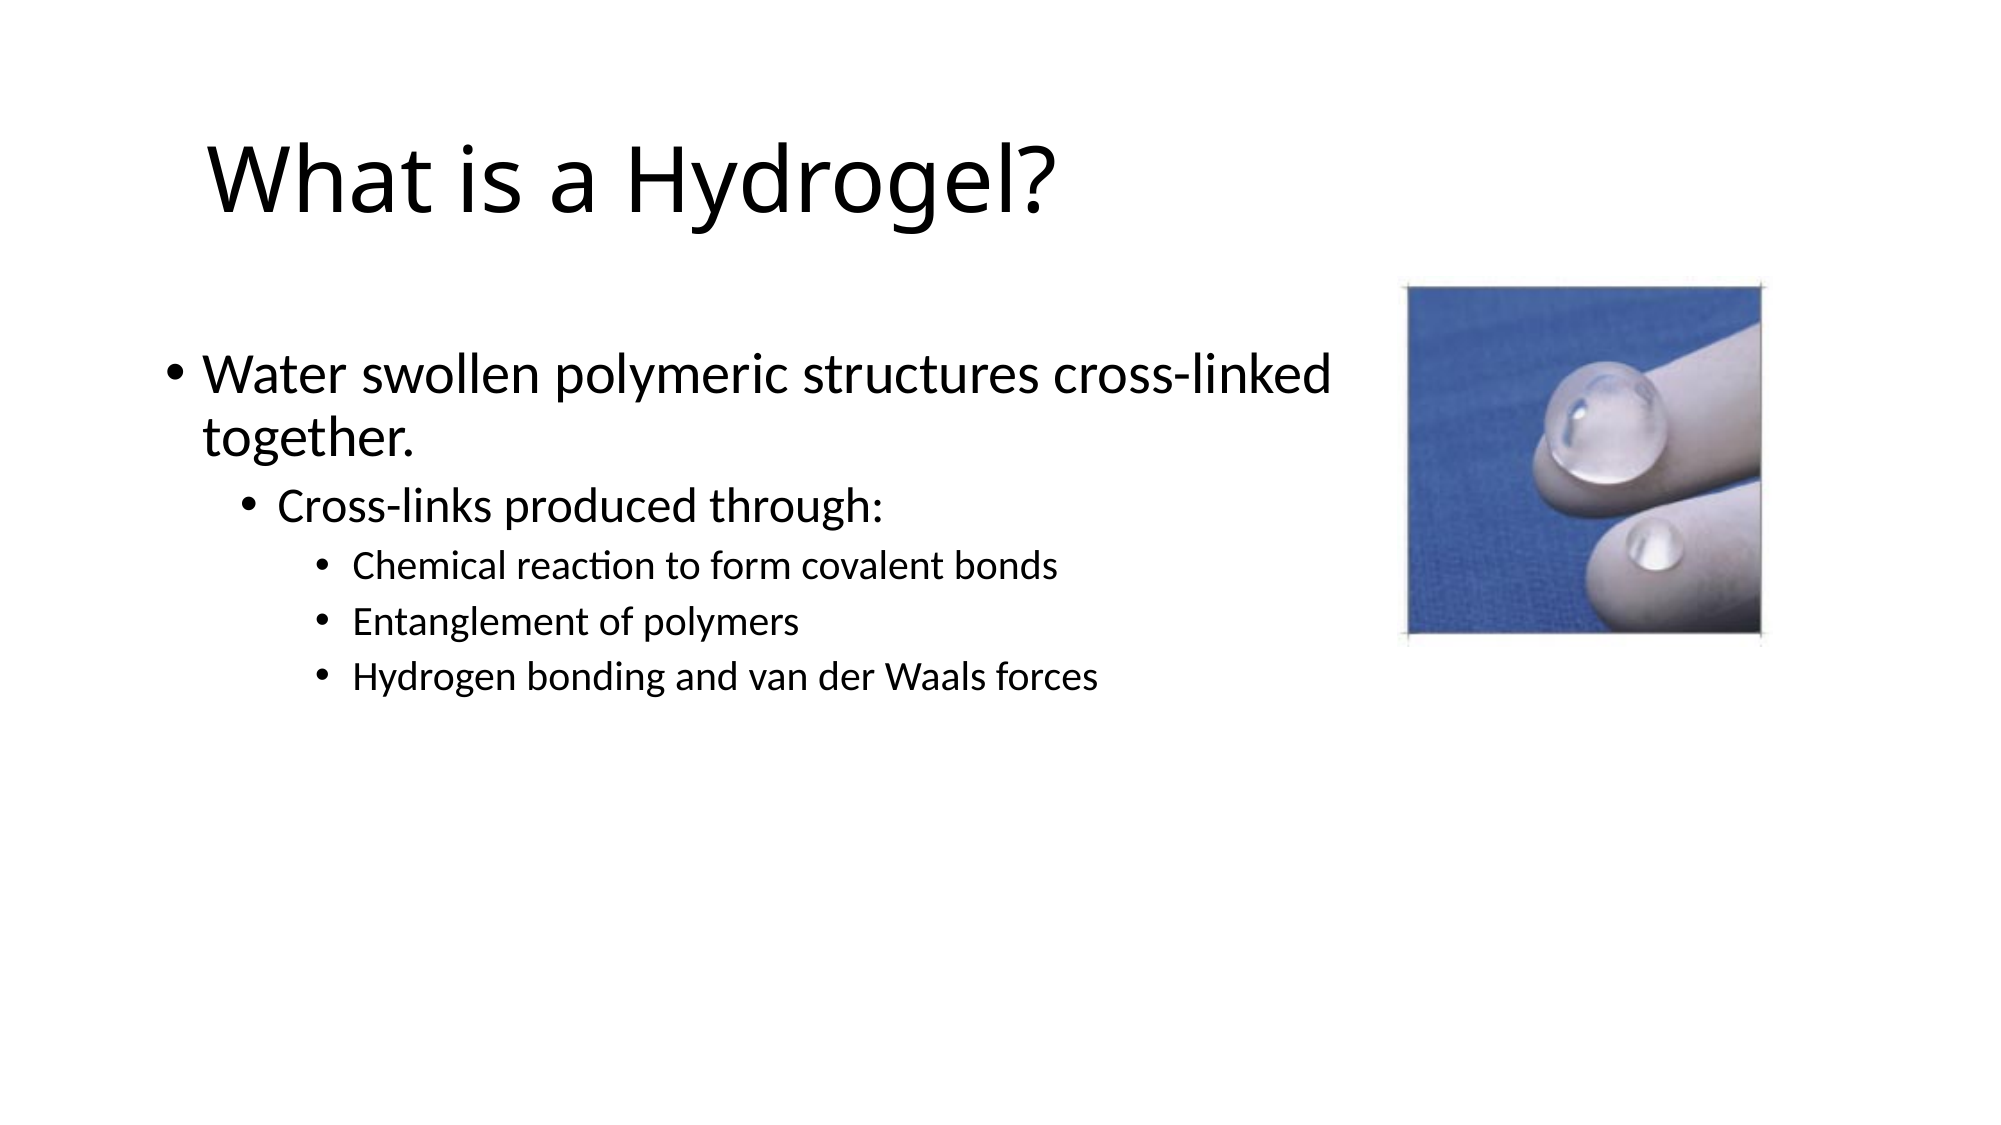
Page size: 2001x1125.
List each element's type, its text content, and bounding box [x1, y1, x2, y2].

title What is a Hydrogel? [191, 89, 1542, 277]
picture [1397, 276, 1773, 647]
list Water swollen polymeric structures cross-linked together. Cross-links produced through: Chemical reaction to form covalent bonds Entanglement of polymers Hydrogen bonding and van der Waals forces [150, 335, 1350, 1011]
